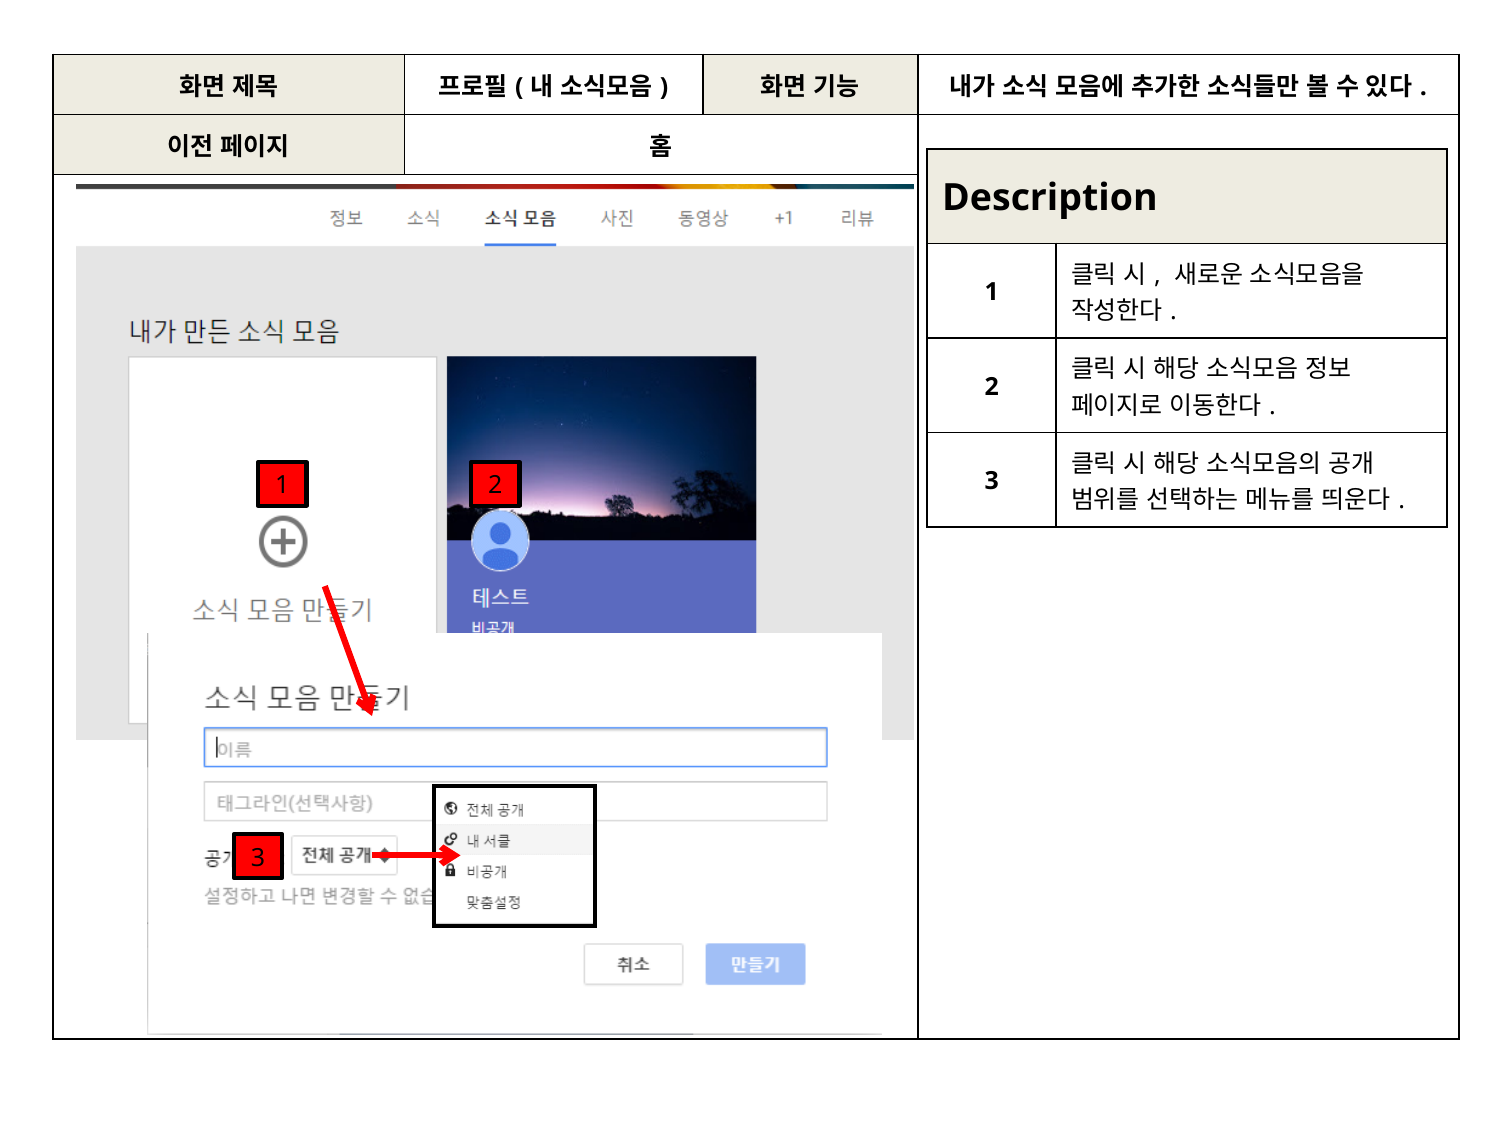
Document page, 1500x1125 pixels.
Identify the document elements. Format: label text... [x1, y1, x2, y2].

table_cell 클릭 시, 새로운 소식모음을 작성한다. [1057, 244, 1446, 337]
table_cell 3 [928, 433, 1055, 526]
table_header 프로필(내 소식모음) [405, 55, 702, 114]
table_cell 홈 [405, 115, 917, 174]
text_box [324, 585, 373, 717]
table_header 화면 기능 [704, 55, 917, 114]
table_cell [919, 115, 1458, 1038]
table_cell 이전 페이지 [54, 115, 404, 174]
table_header Description [928, 150, 1446, 243]
picture [76, 184, 915, 1036]
table_header 내가 소식 모음에 추가한 소식들만 볼 수 있다. [919, 55, 1458, 114]
table_header 화면 제목 [54, 55, 404, 114]
table_cell 1 [928, 244, 1055, 337]
table_cell 2 [928, 339, 1055, 432]
table_cell 클릭 시 해당 소식모음의 공개 범위를 선택하는 메뉴를 띄운다. [1057, 433, 1446, 526]
table_cell [54, 175, 917, 1038]
table_cell 클릭 시 해당 소식모음 정보 페이지로 이동한다. [1057, 339, 1446, 432]
